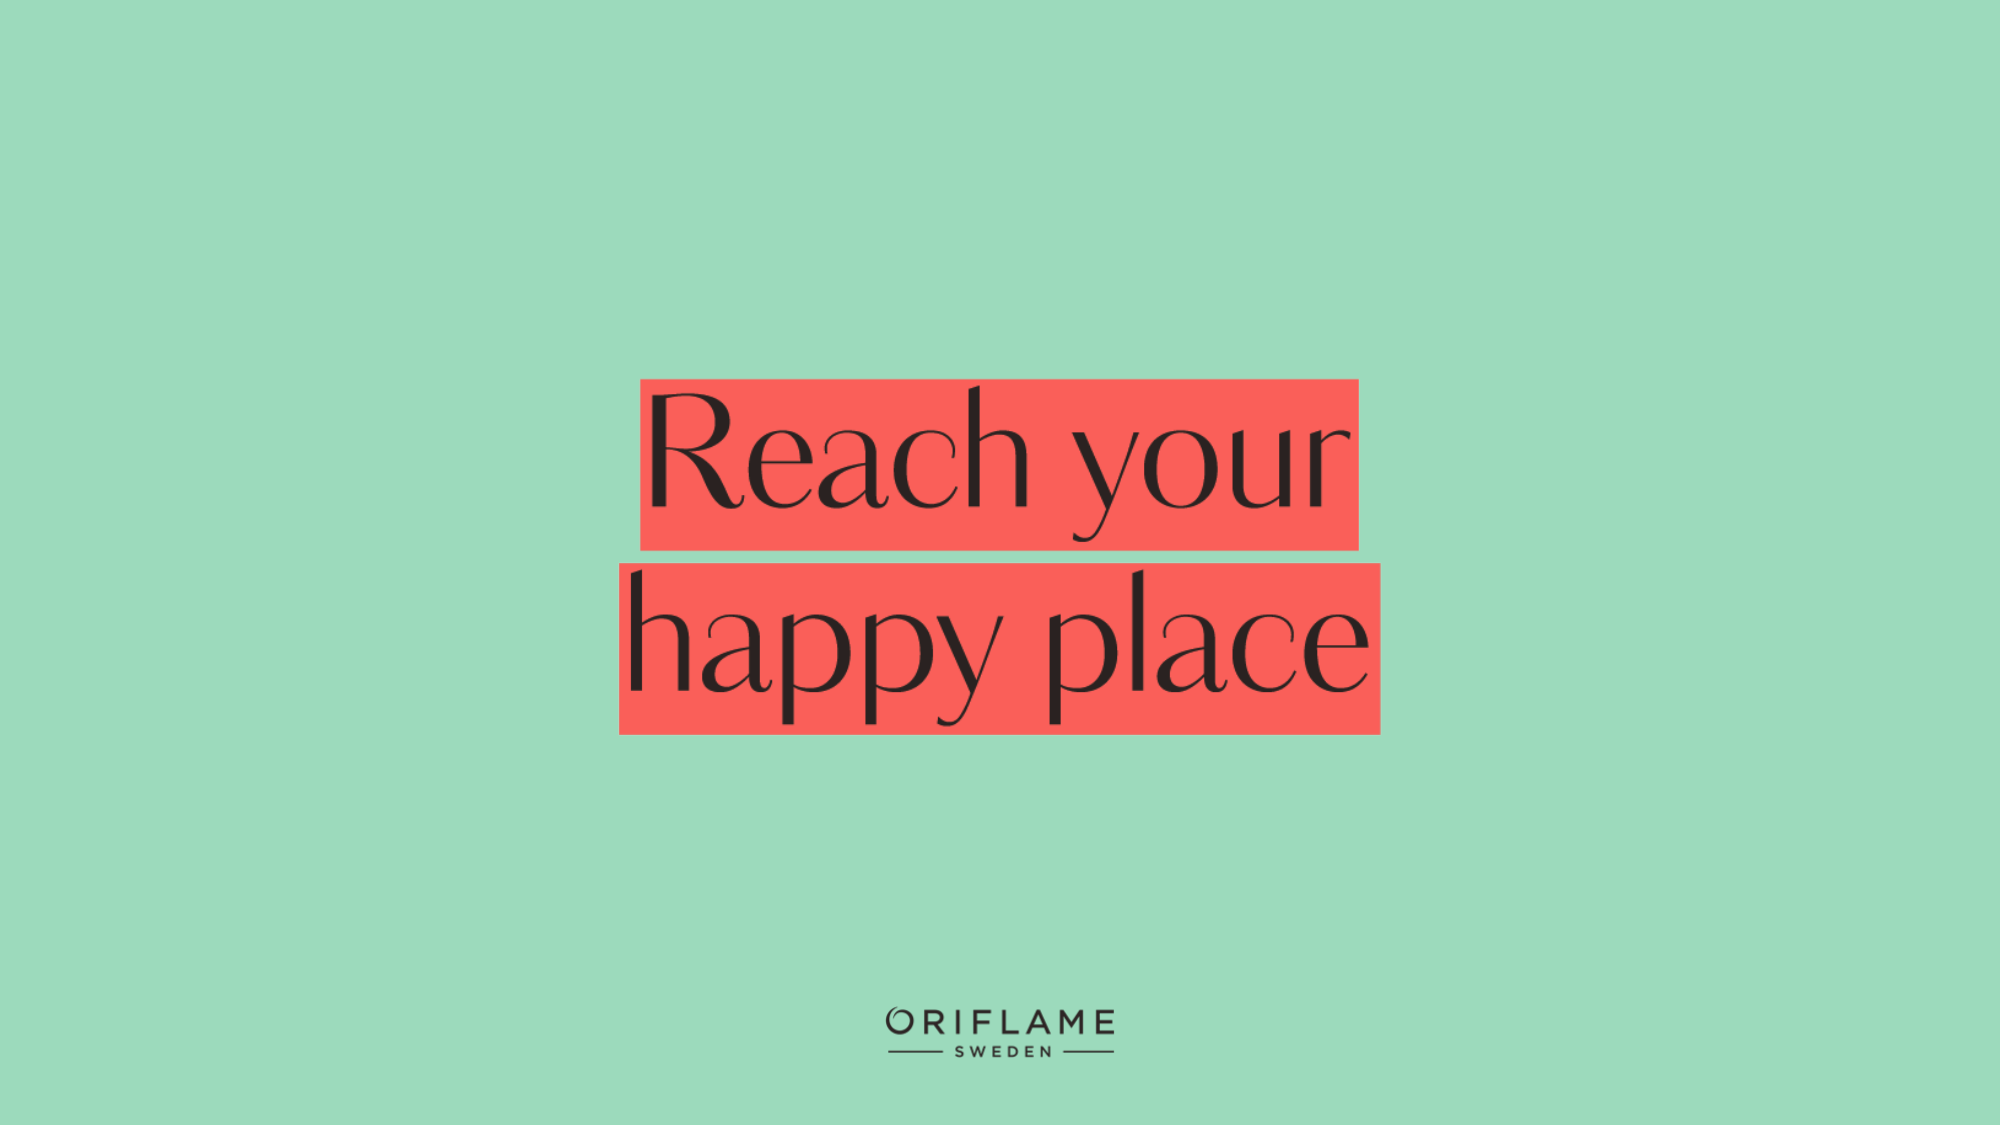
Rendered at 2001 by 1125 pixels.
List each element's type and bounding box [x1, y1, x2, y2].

picture [858, 979, 1142, 1085]
picture [566, 334, 1434, 787]
